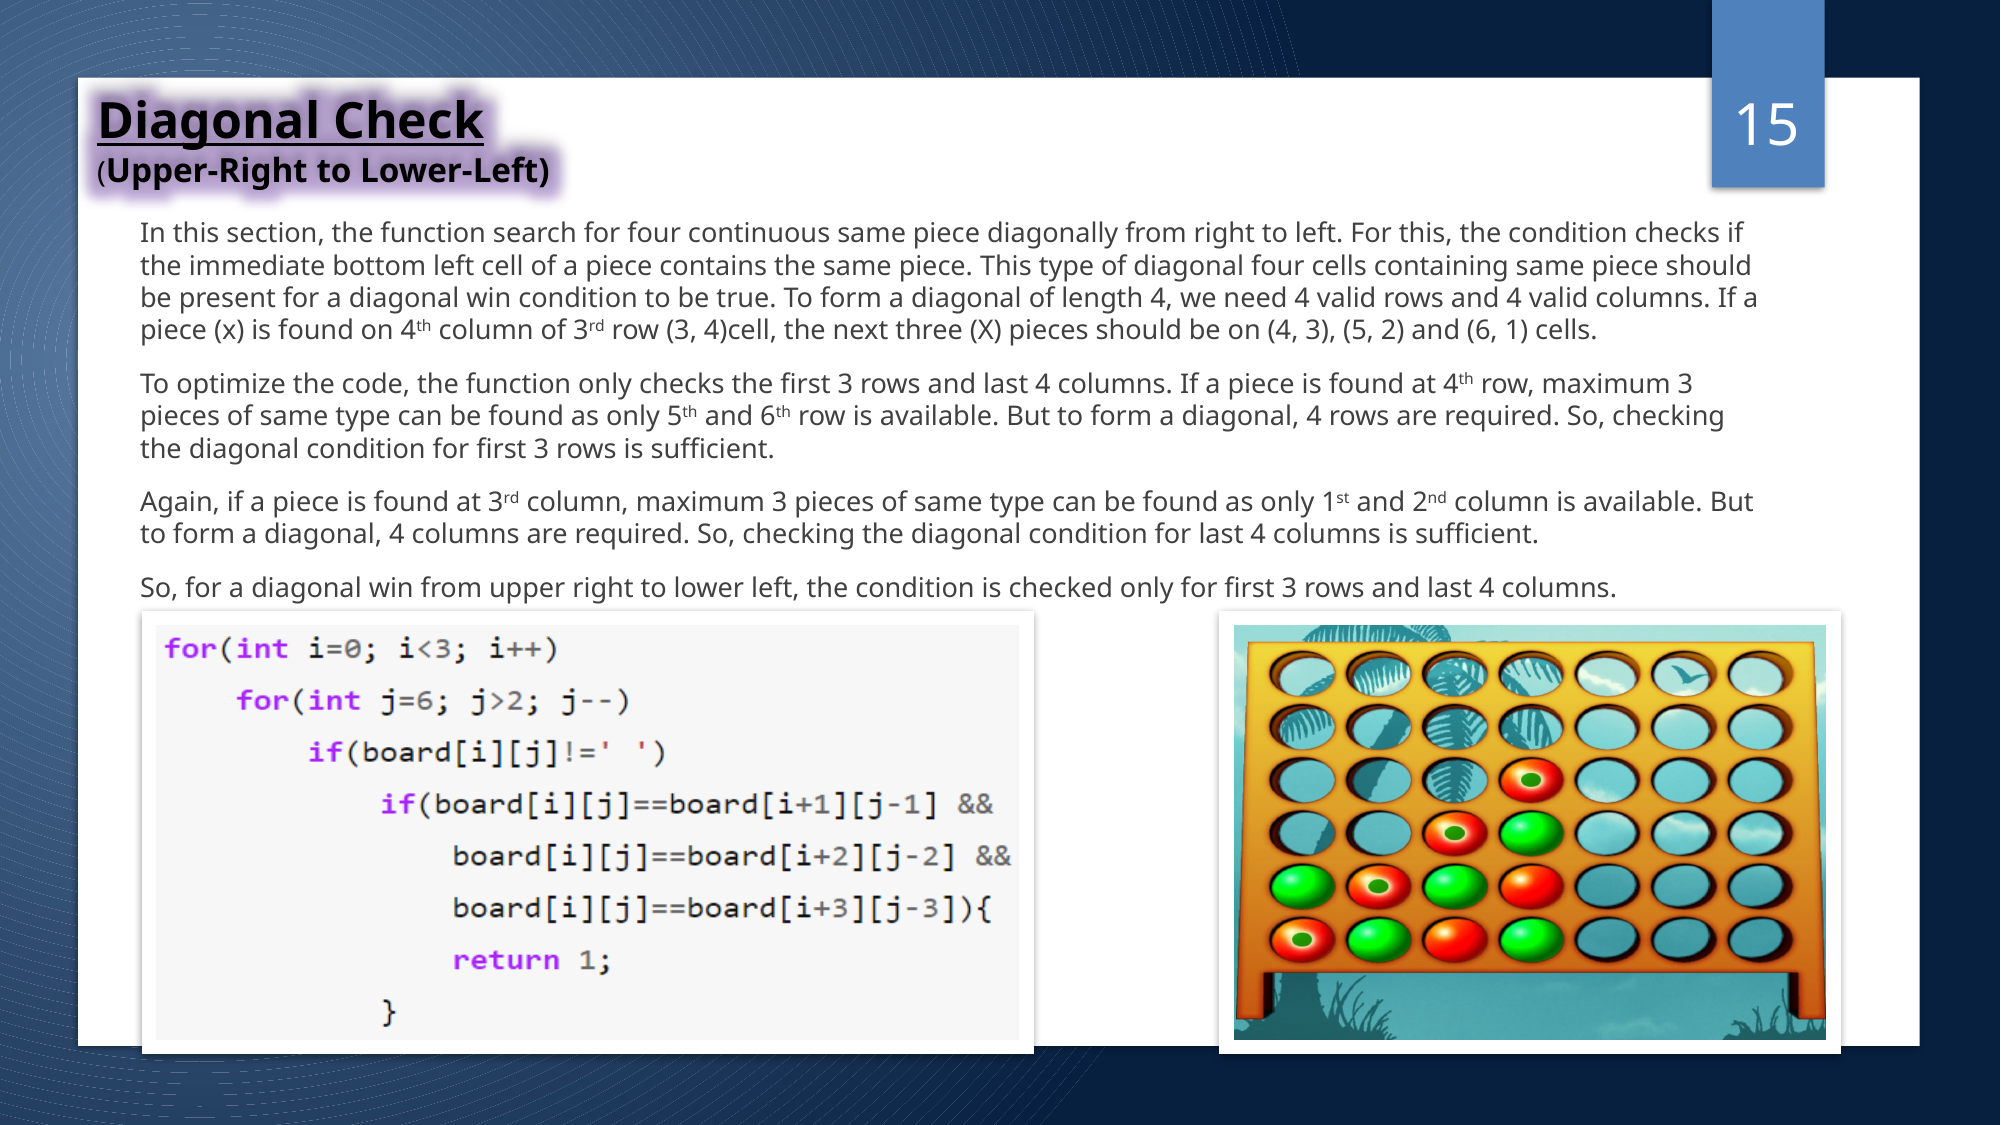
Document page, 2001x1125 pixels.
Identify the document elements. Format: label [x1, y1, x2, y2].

picture [1233, 625, 1827, 1041]
picture [156, 625, 1020, 1041]
text_box [0, 0, 2000, 1125]
